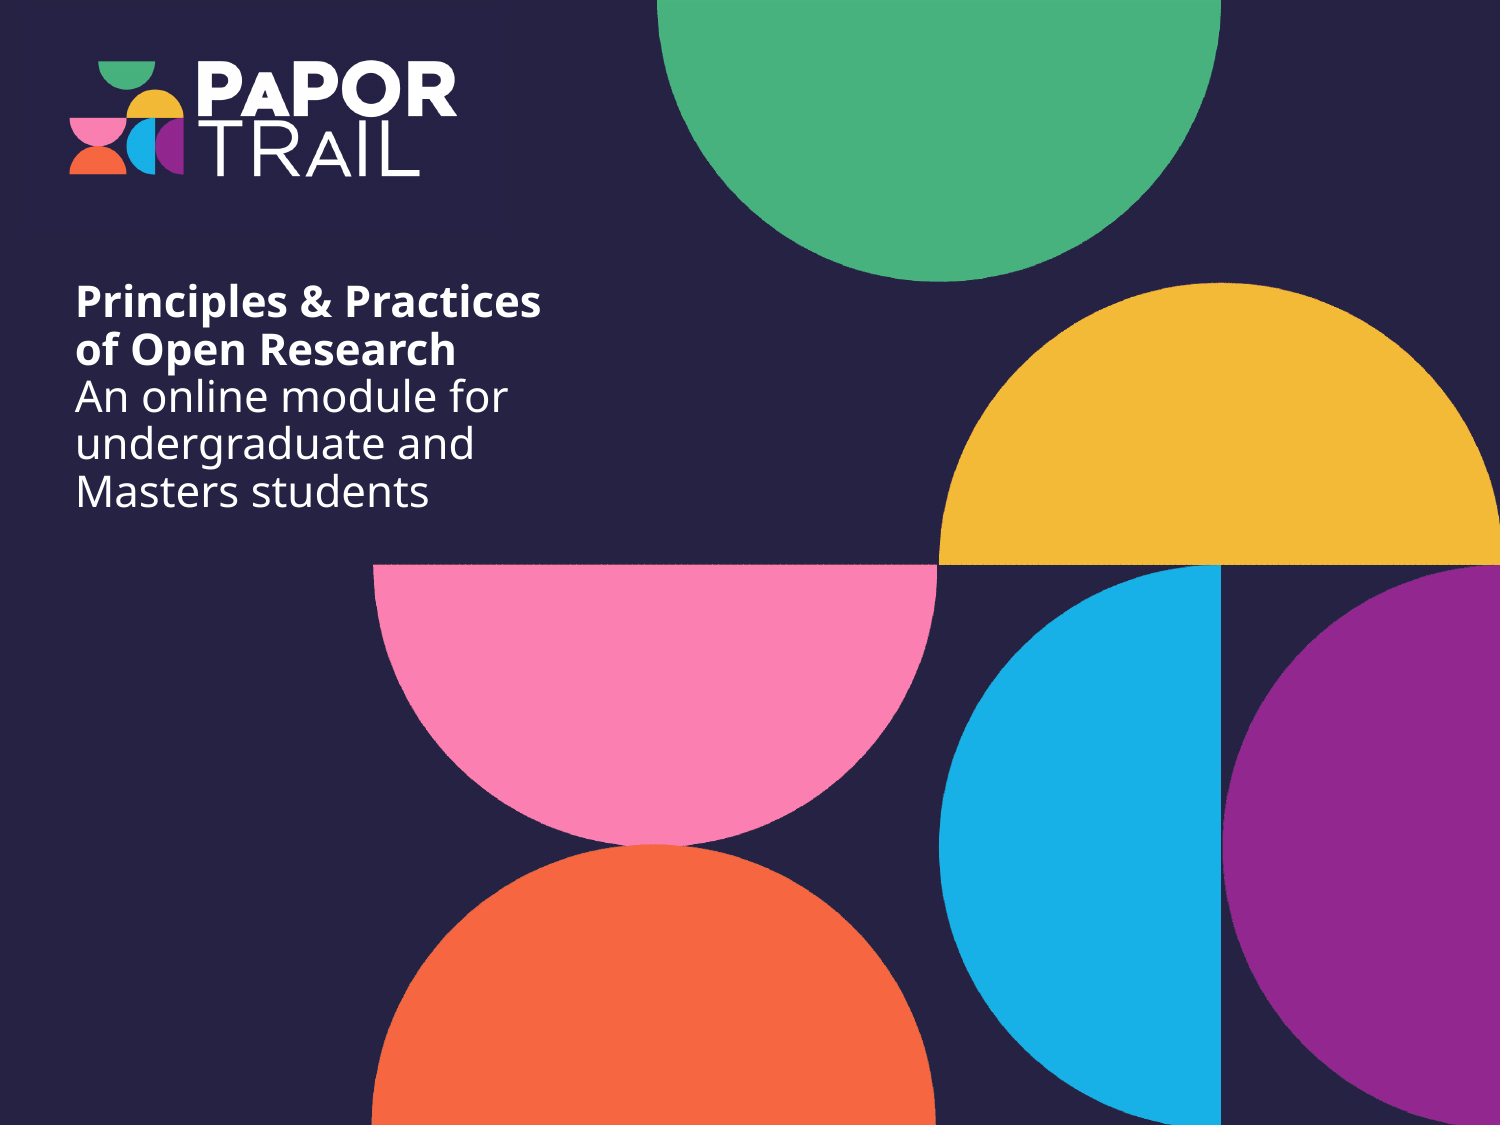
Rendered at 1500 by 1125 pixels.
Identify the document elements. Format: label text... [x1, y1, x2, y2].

text_box Principles & Practices of Open Research [59, 272, 347, 367]
text_box An online module for undergraduate and Masters students [59, 367, 347, 575]
picture [24, 0, 1500, 1125]
